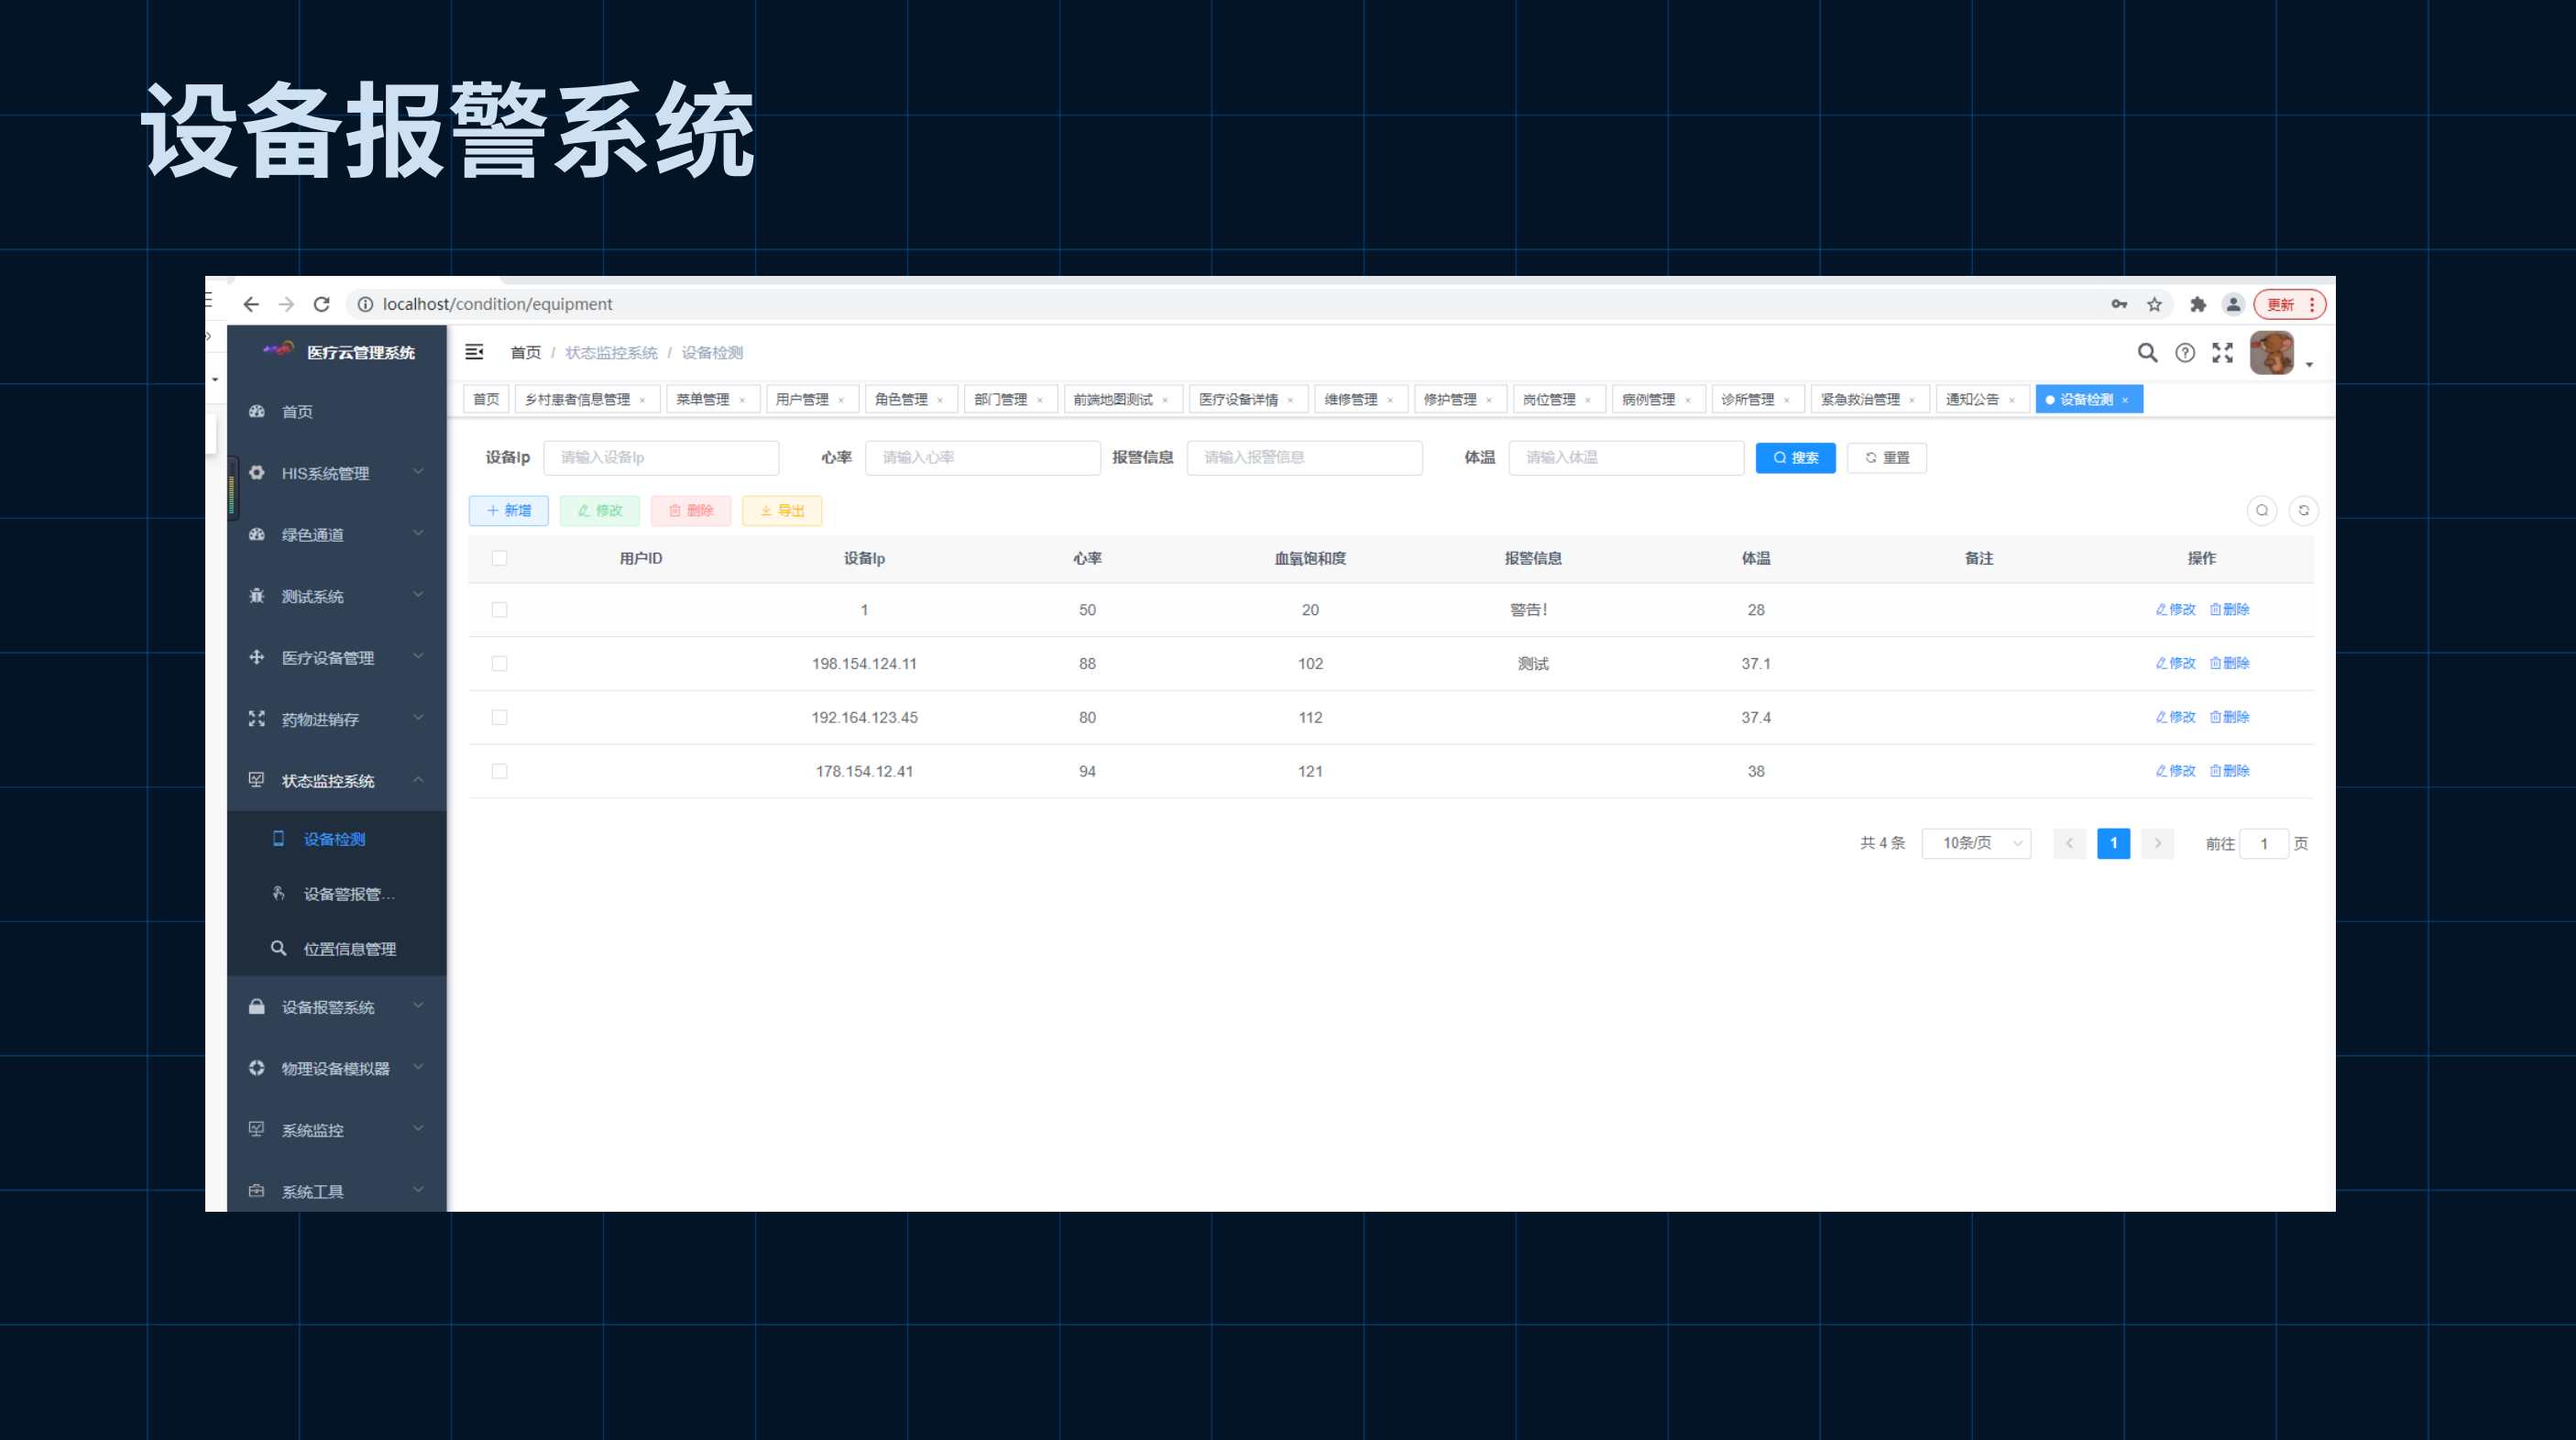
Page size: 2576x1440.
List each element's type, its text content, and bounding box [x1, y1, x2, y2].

picture [204, 275, 2336, 1212]
text_box 设备报警系统 [43, 59, 851, 197]
